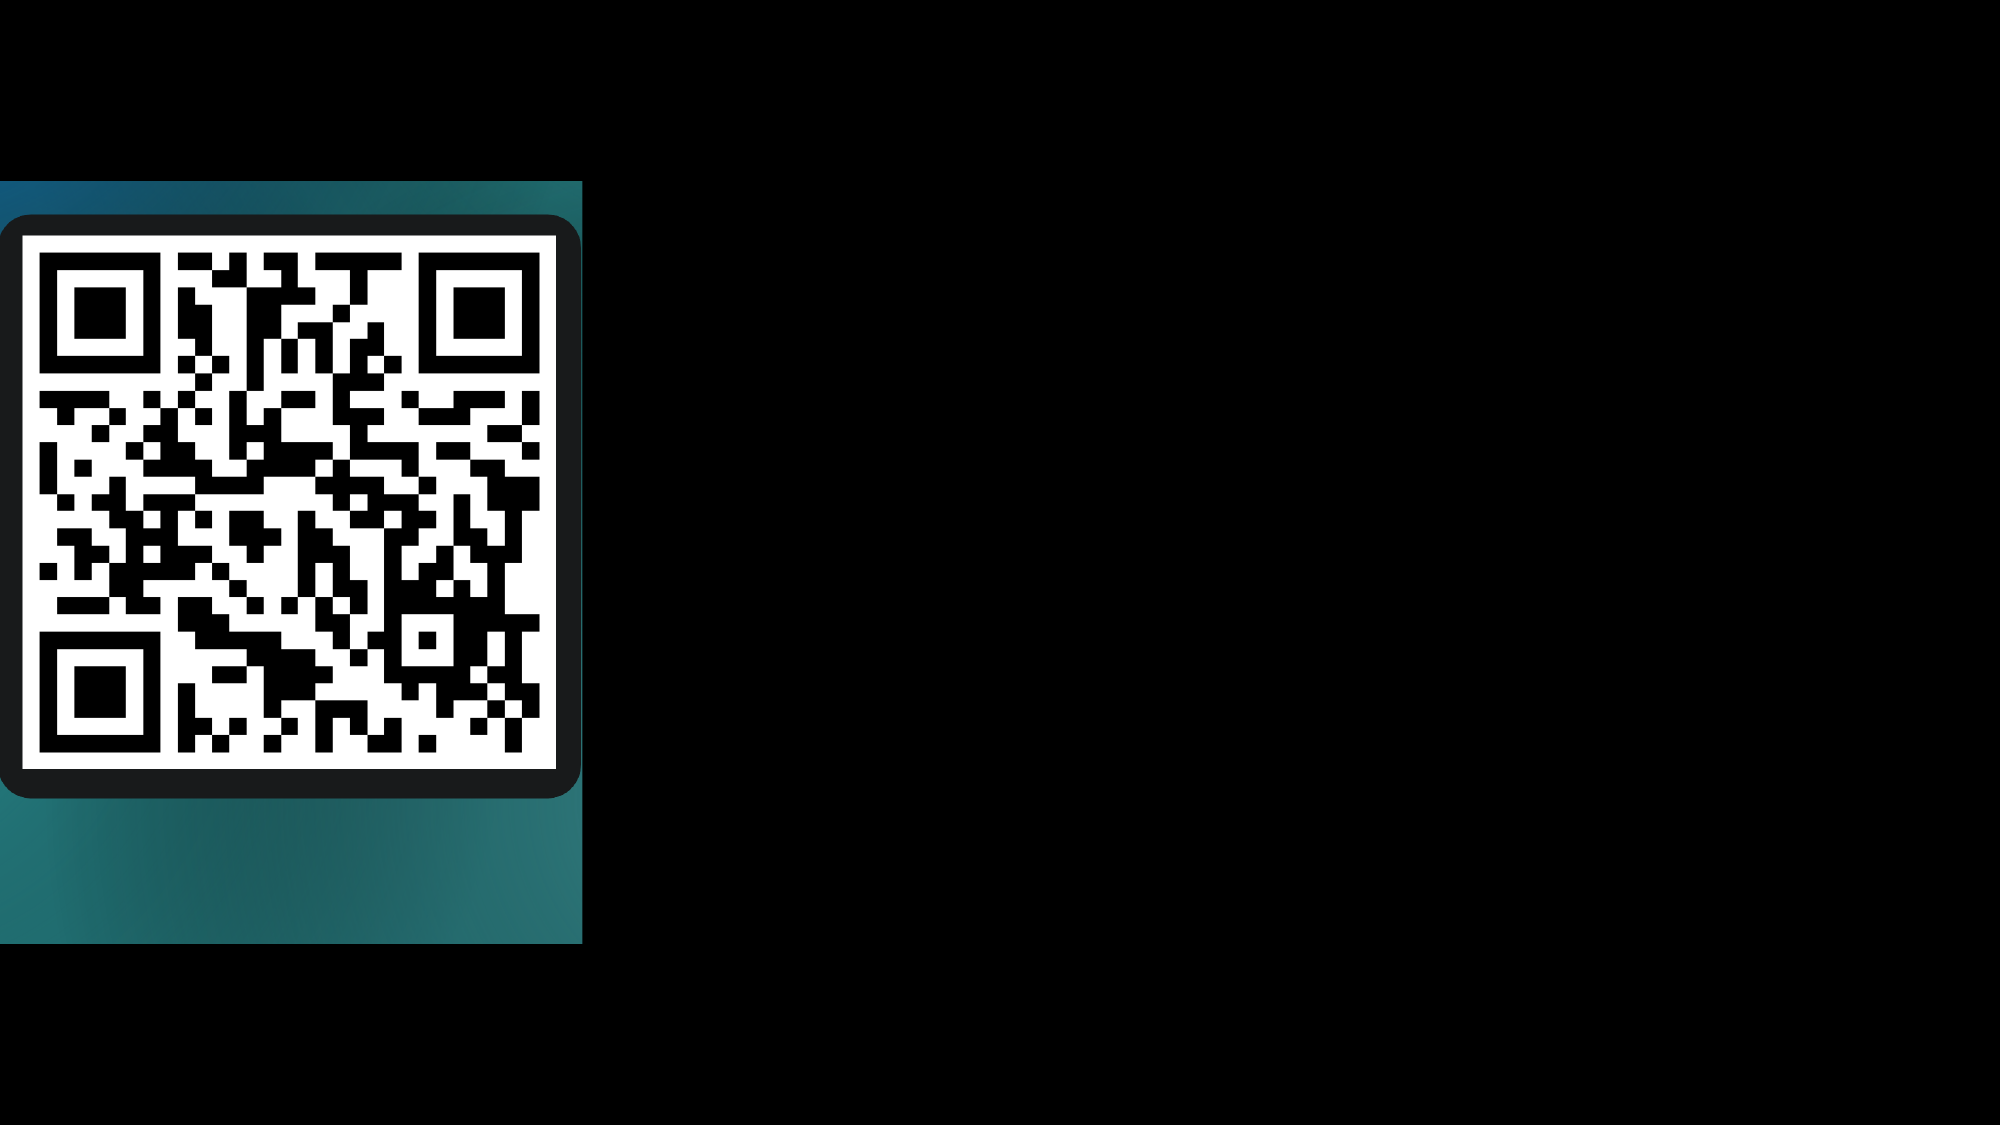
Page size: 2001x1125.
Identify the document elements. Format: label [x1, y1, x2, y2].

picture [0, 64, 2000, 1038]
